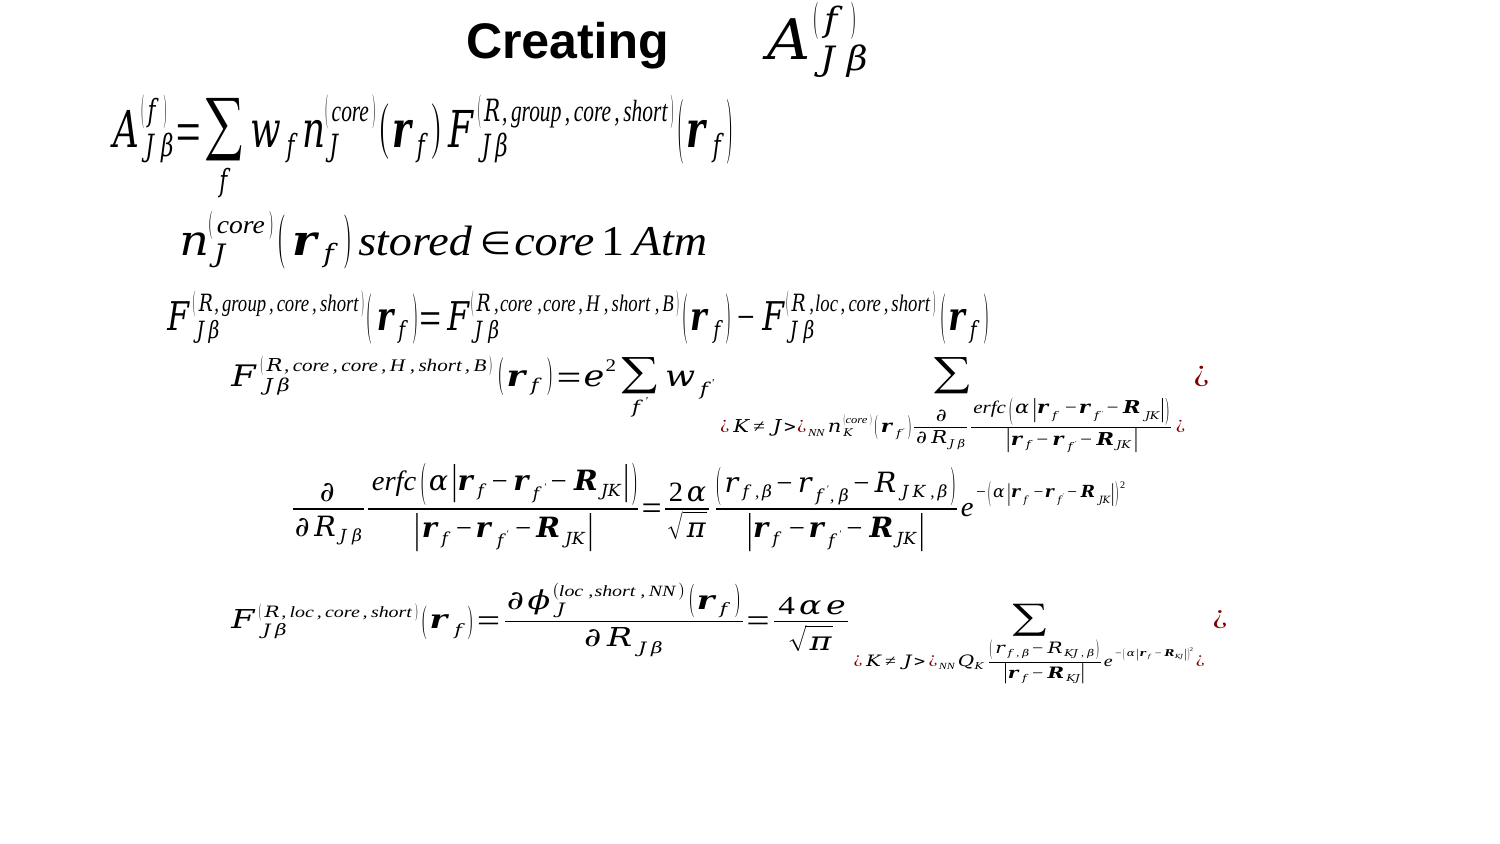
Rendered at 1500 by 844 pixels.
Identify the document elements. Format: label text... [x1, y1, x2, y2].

title Creating [466, 0, 687, 85]
